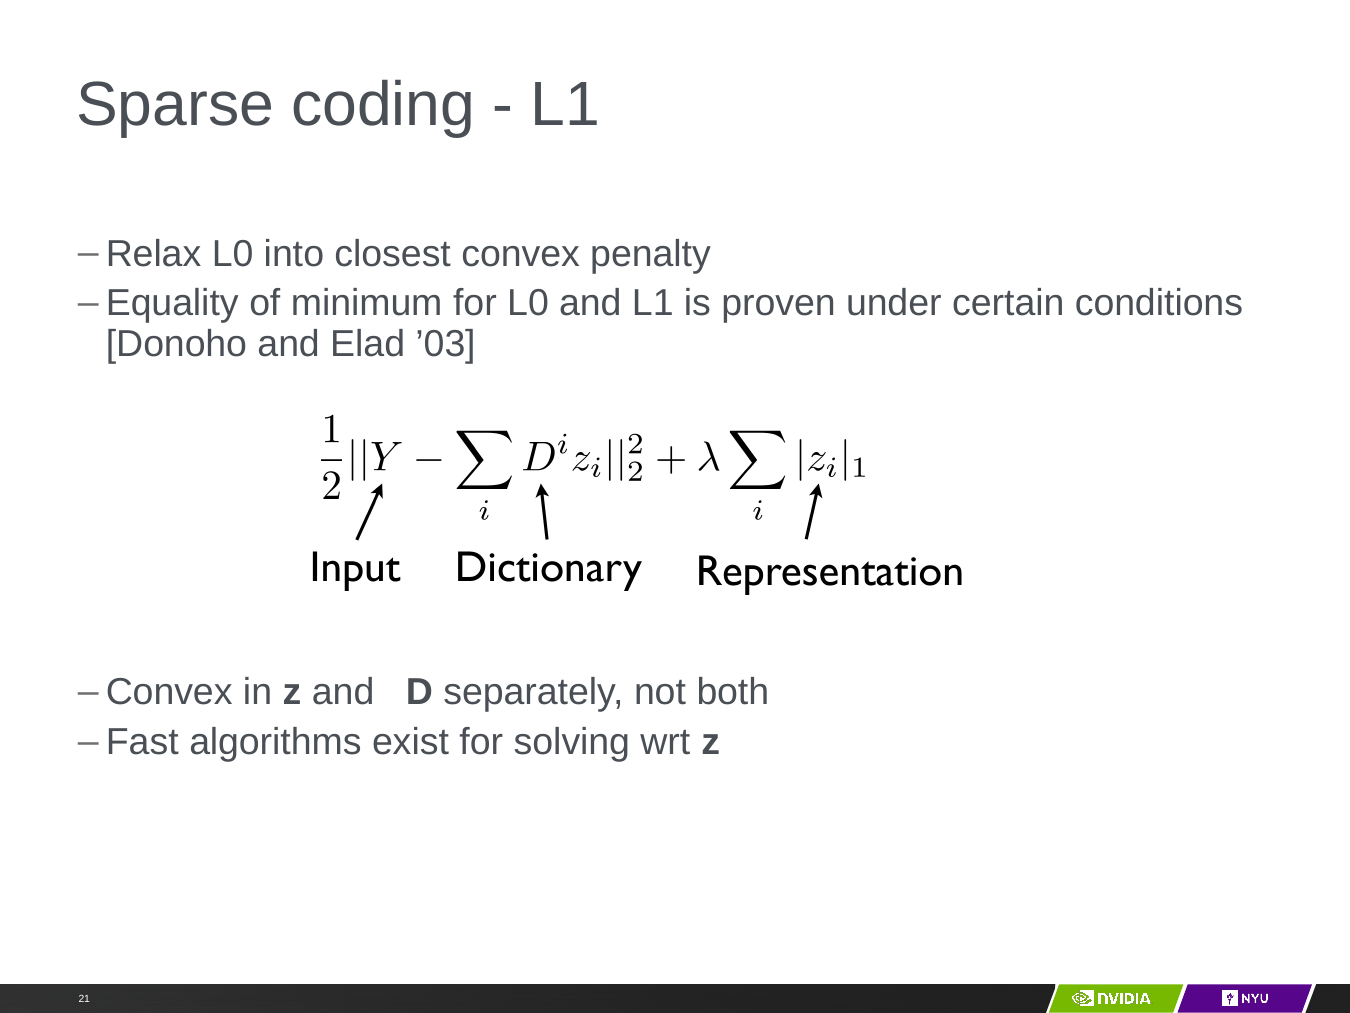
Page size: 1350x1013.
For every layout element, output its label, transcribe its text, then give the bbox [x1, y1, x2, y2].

picture [274, 380, 976, 603]
title Sparse coding - L1 [61, 56, 1289, 142]
list Relax L0 into closest convex penalty Equality of minimum for L0 and L1 is proven under certain conditions [Donoho and Elad ’03] Convex in z and D separately, not both Fast algorithms exist for solving wrt z [62, 218, 1287, 952]
